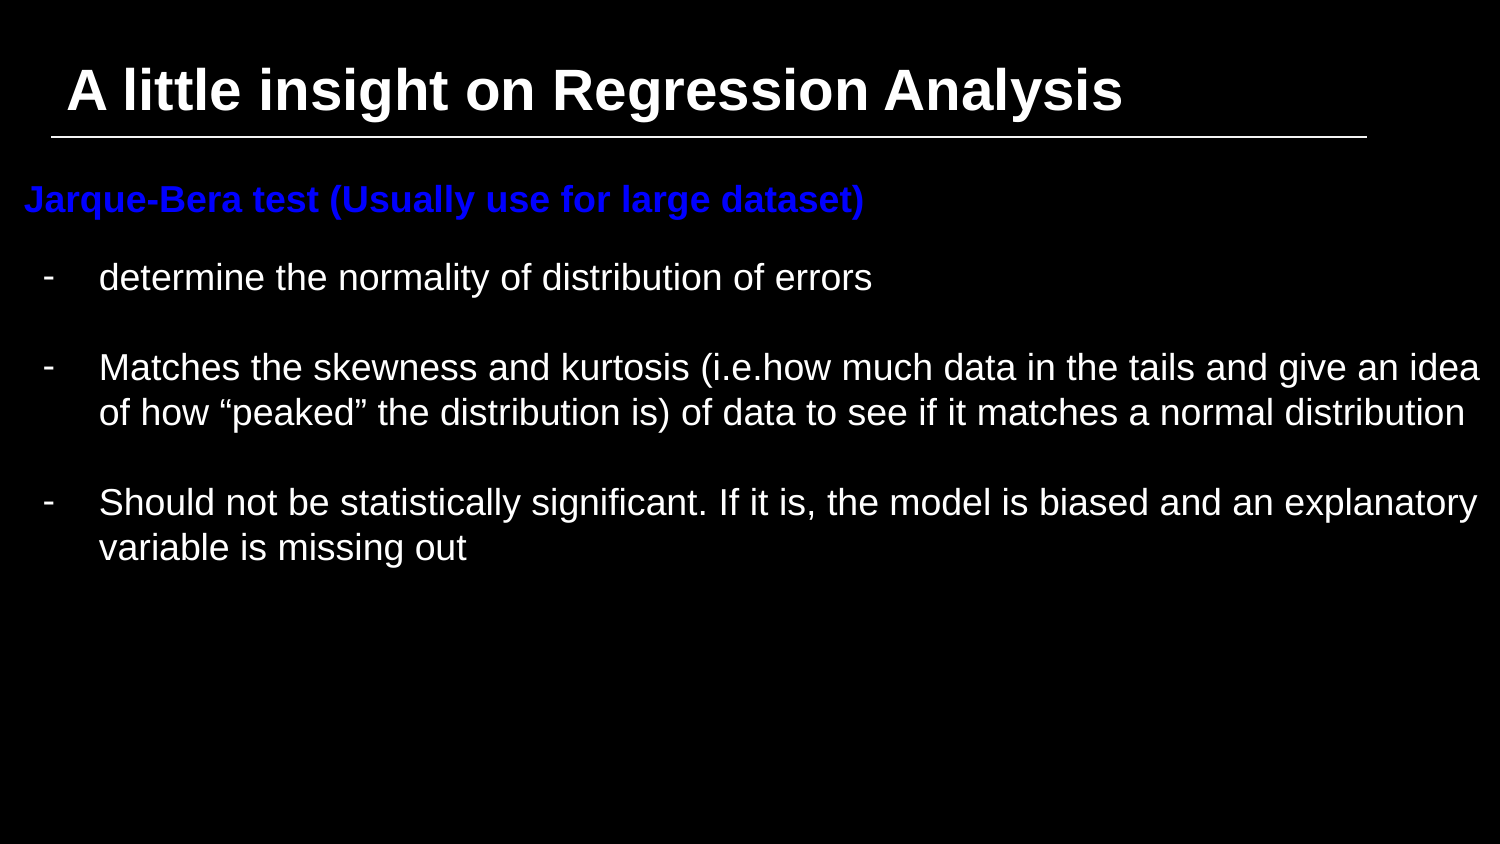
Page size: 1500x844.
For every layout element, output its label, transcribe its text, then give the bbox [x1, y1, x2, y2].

list Jarque-Bera test (Usually use for large dataset) determine the normality of distribution of errors Matches the skewness and kurtosis (i.e.how much data in the tails and give an idea of how “peaked” the distribution is) of data to see if it matches a normal distribution Should not be statistically significant. If it is, the model is biased and an explanatory variable is missing out [8, 81, 1500, 713]
title A little insight on Regression Analysis [51, 36, 1449, 81]
